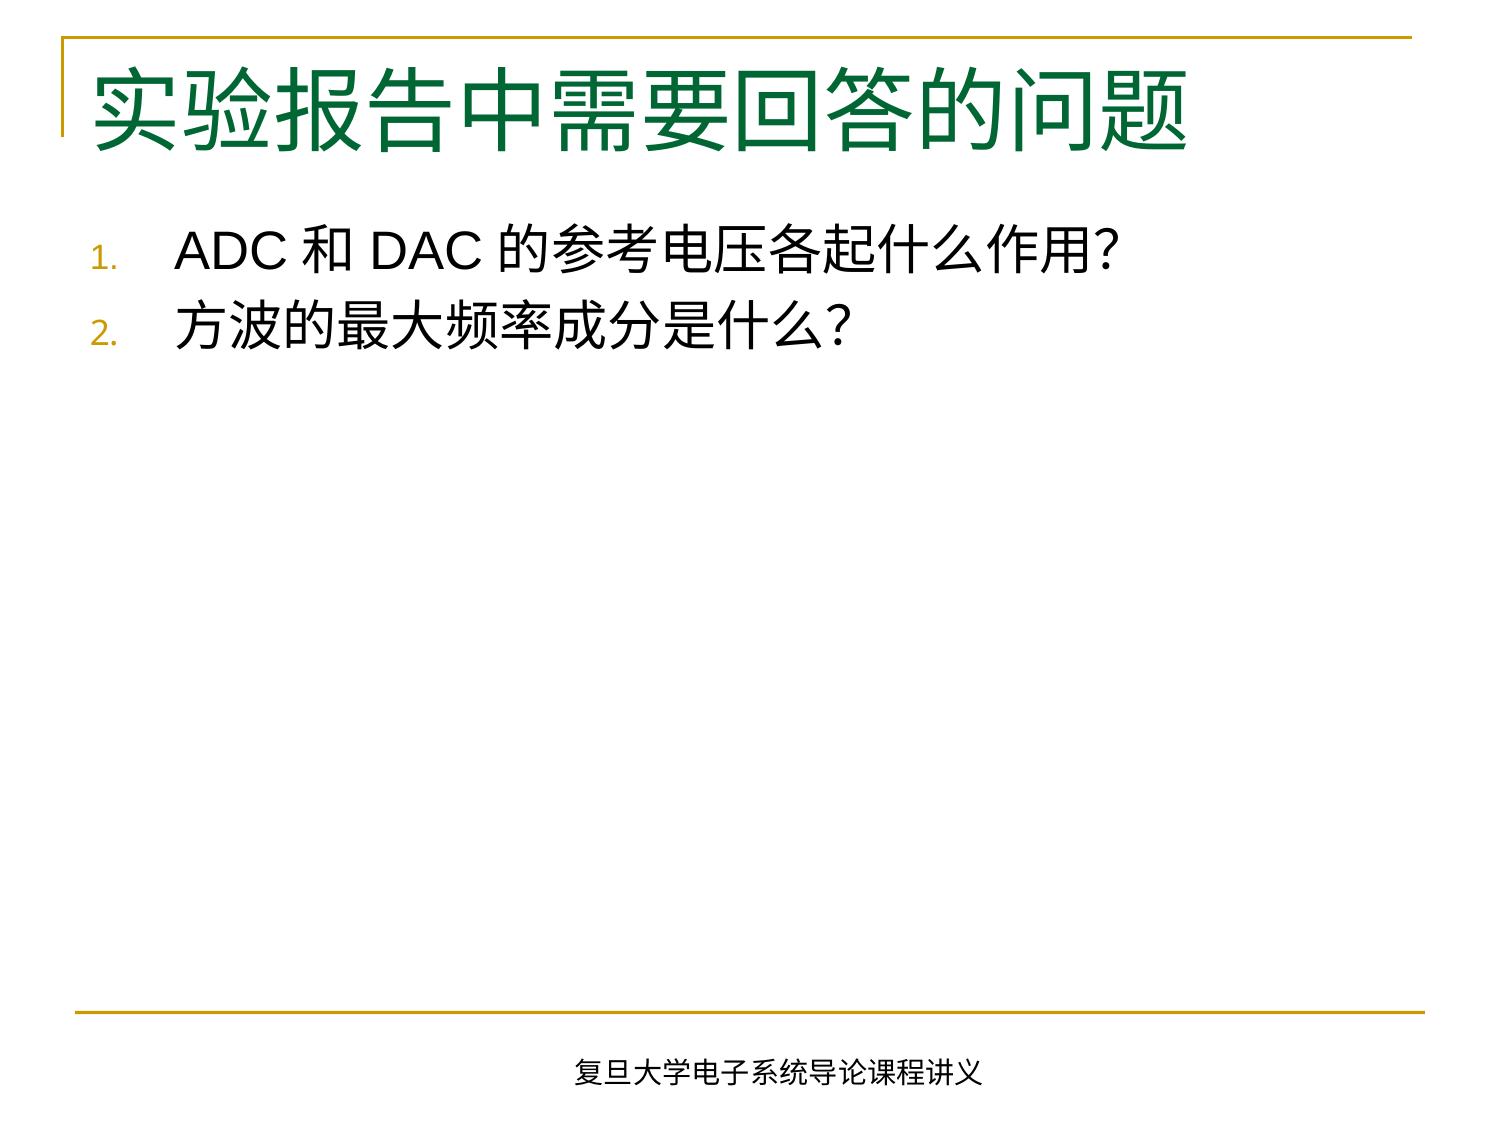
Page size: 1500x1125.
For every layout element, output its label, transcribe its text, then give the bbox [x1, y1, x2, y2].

title 实验报告中需要回答的问题 [74, 45, 1426, 185]
list ADC和DAC的参考电压各起什么作用？ 方波的最大频率成分是什么？ [74, 207, 1426, 1006]
